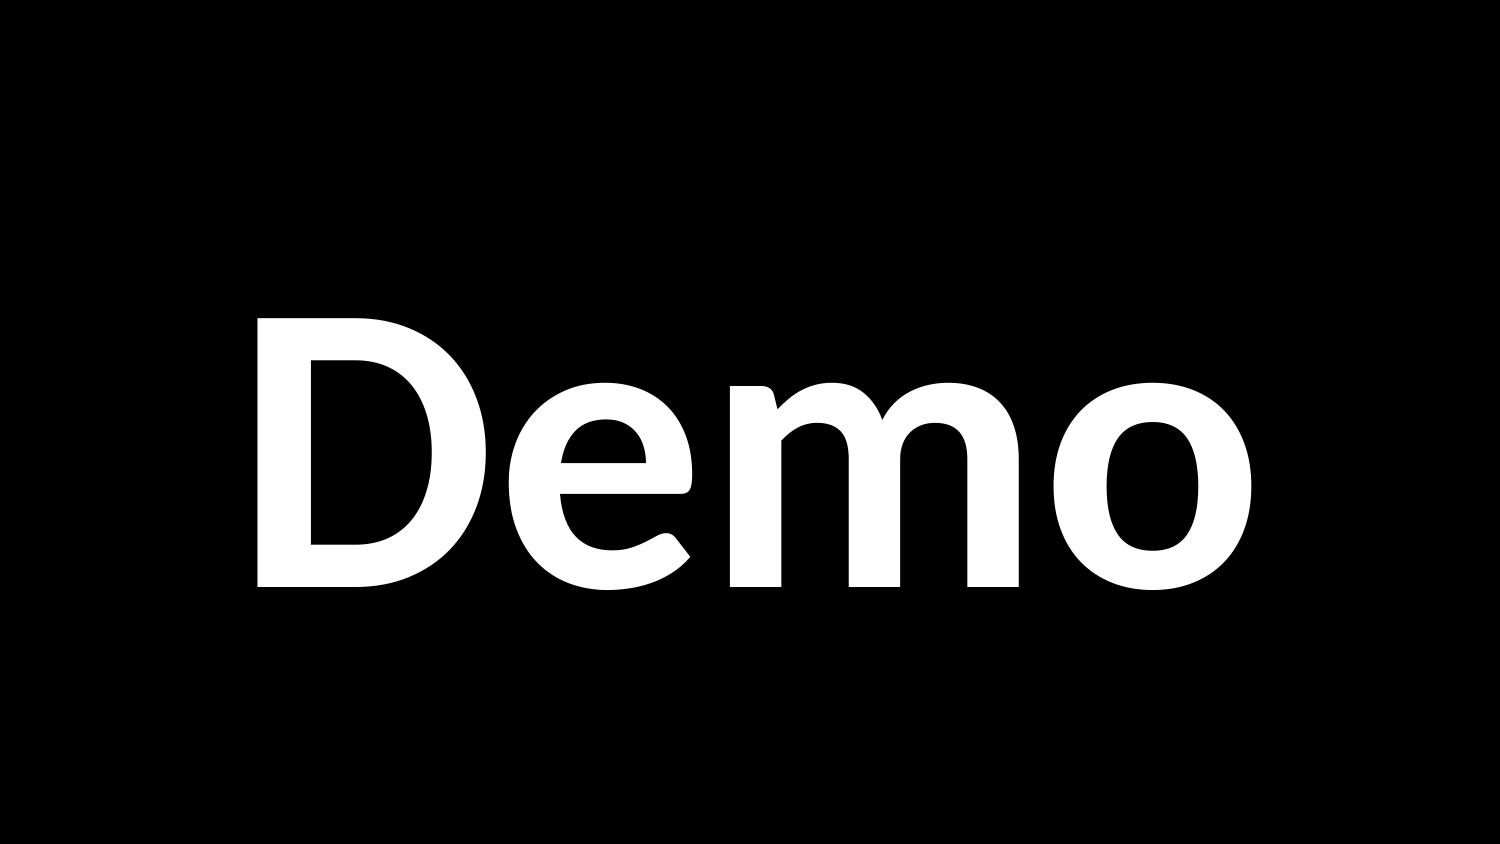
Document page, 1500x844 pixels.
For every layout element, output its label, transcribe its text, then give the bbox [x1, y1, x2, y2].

title Demo [75, 33, 1425, 811]
